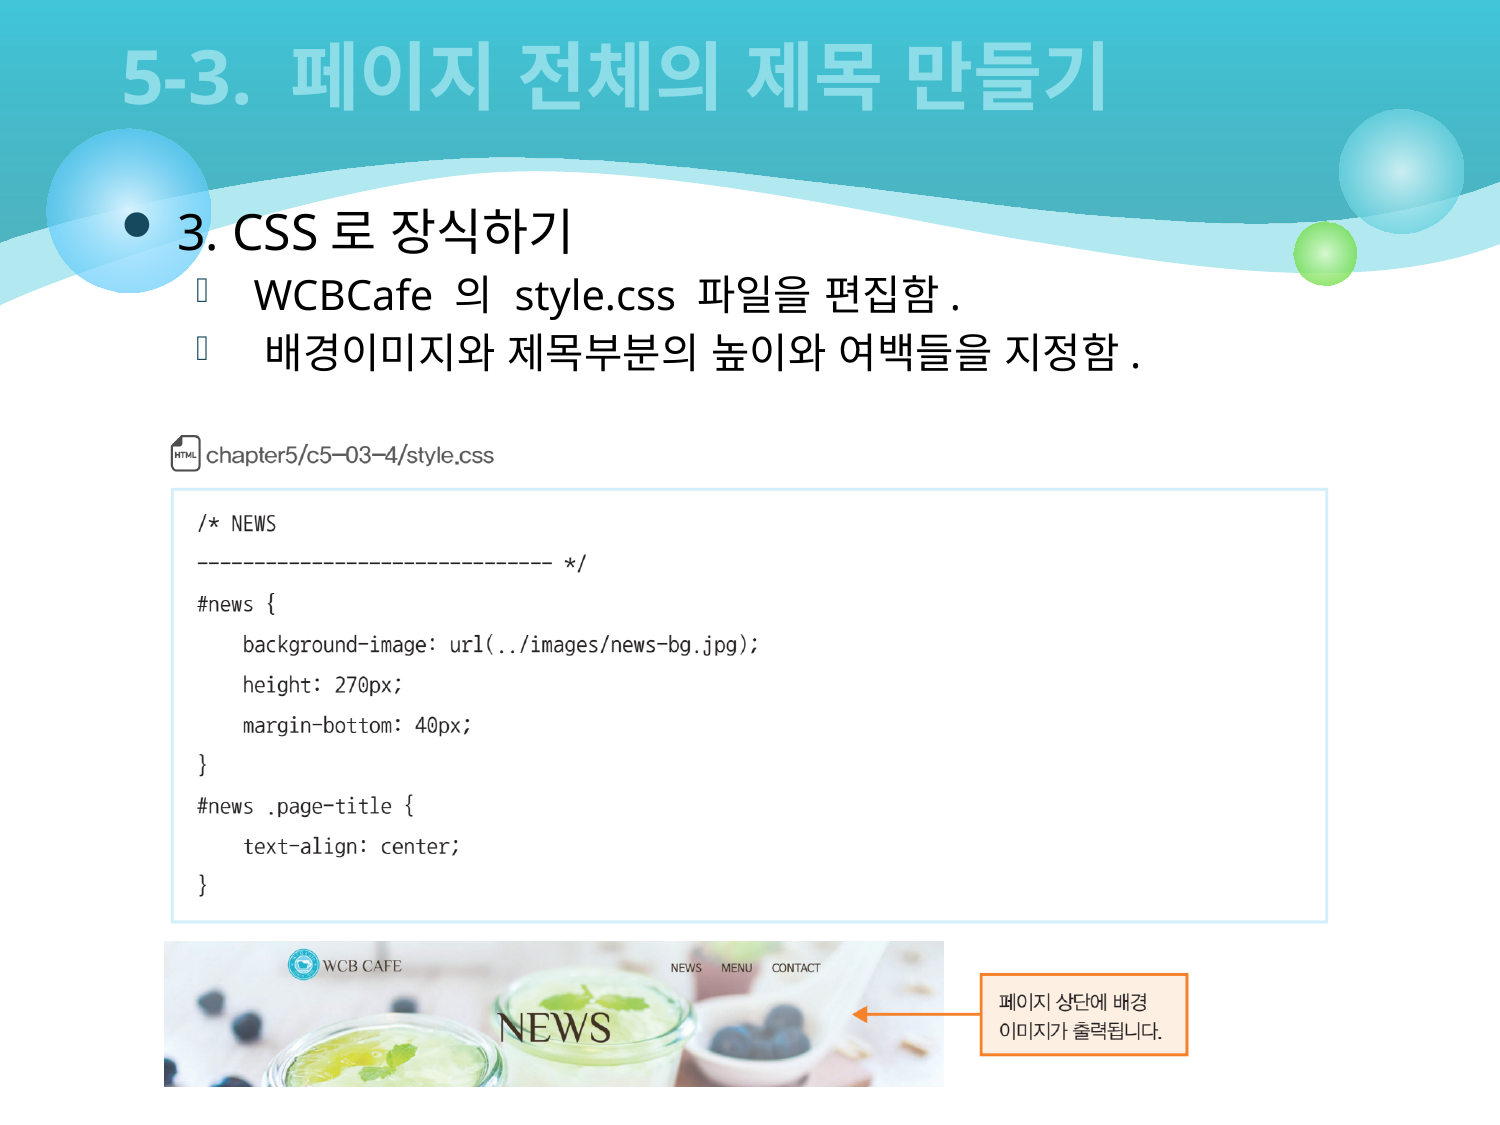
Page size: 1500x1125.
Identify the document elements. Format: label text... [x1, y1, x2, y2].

list 3. CSS로 장식하기 WCBCafe 의 style.css 파일을 편집함. 배경이미지와 제목부분의 높이와 여백들을 지정함. [106, 192, 1396, 1019]
picture [151, 422, 1345, 1106]
text_box 5-3. 페이지 전체의 제목 만들기 [105, 9, 1456, 139]
